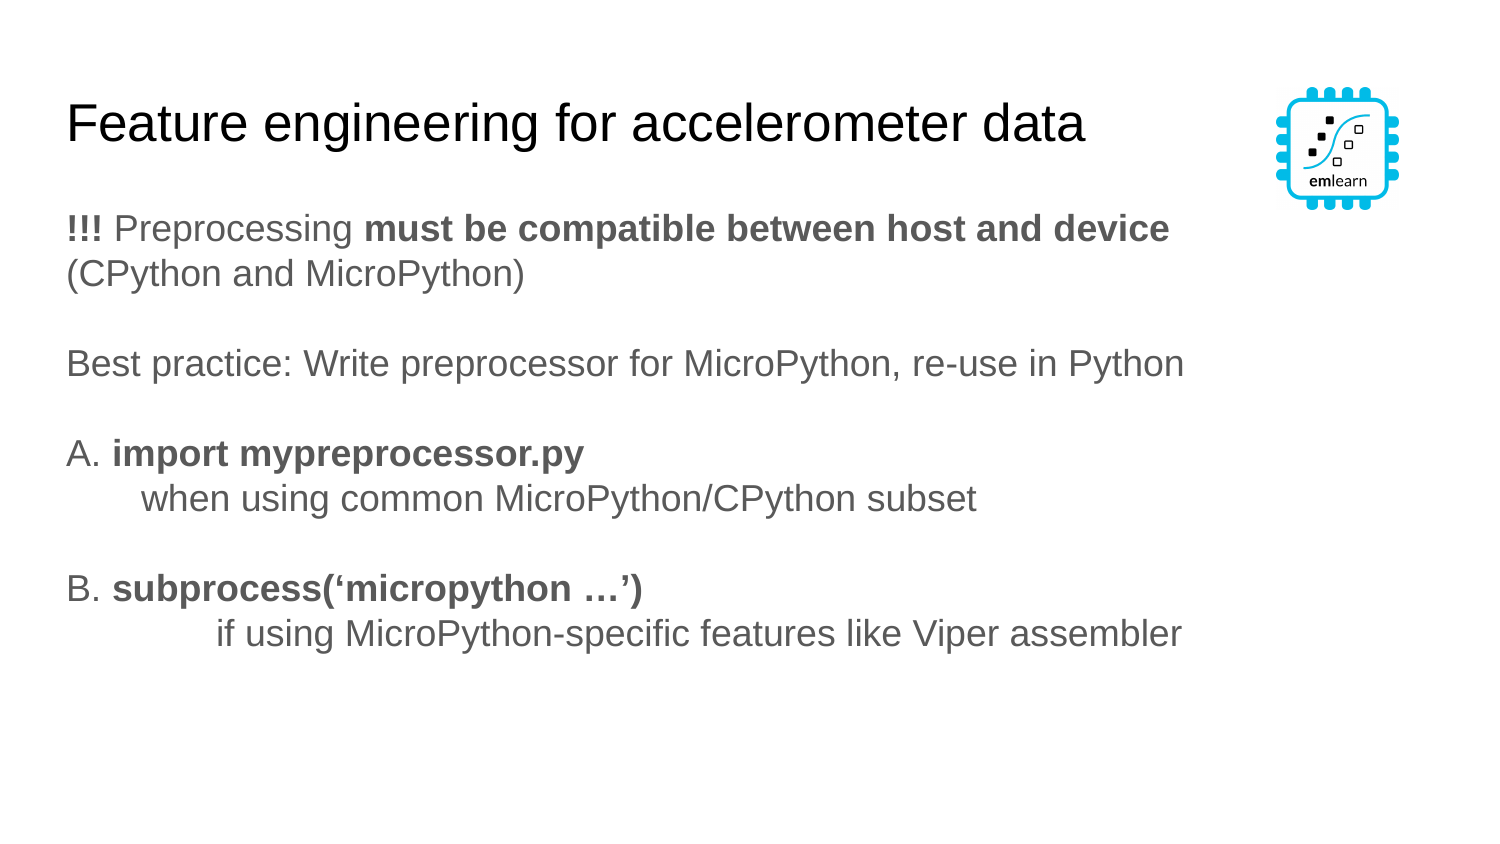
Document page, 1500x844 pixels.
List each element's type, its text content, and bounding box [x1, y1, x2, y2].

picture [1335, 200, 1343, 210]
picture [1276, 86, 1310, 118]
picture [1389, 159, 1400, 173]
list !!! Preprocessing must be compatible between host and device (CPython and MicroPython) Best practice: Write preprocessor for MicroPython, re-use in Python A. import mypreprocessor.py when using common MicroPython/CPython subset B. subprocess(‘micropython …’) if using MicroPython-specific features like Viper assembler [51, 189, 1449, 750]
picture [1349, 86, 1363, 97]
picture [1389, 142, 1400, 155]
picture [1291, 102, 1384, 195]
picture [1367, 86, 1400, 120]
picture [1276, 179, 1308, 210]
picture [1370, 177, 1400, 210]
picture [1317, 200, 1325, 210]
picture [1332, 86, 1346, 97]
picture [1276, 162, 1286, 170]
title Feature engineering for accelerometer data [51, 72, 1449, 167]
picture [1352, 200, 1360, 210]
picture [1276, 126, 1286, 135]
picture [1314, 86, 1328, 97]
picture [1389, 124, 1400, 138]
picture [1276, 144, 1286, 153]
